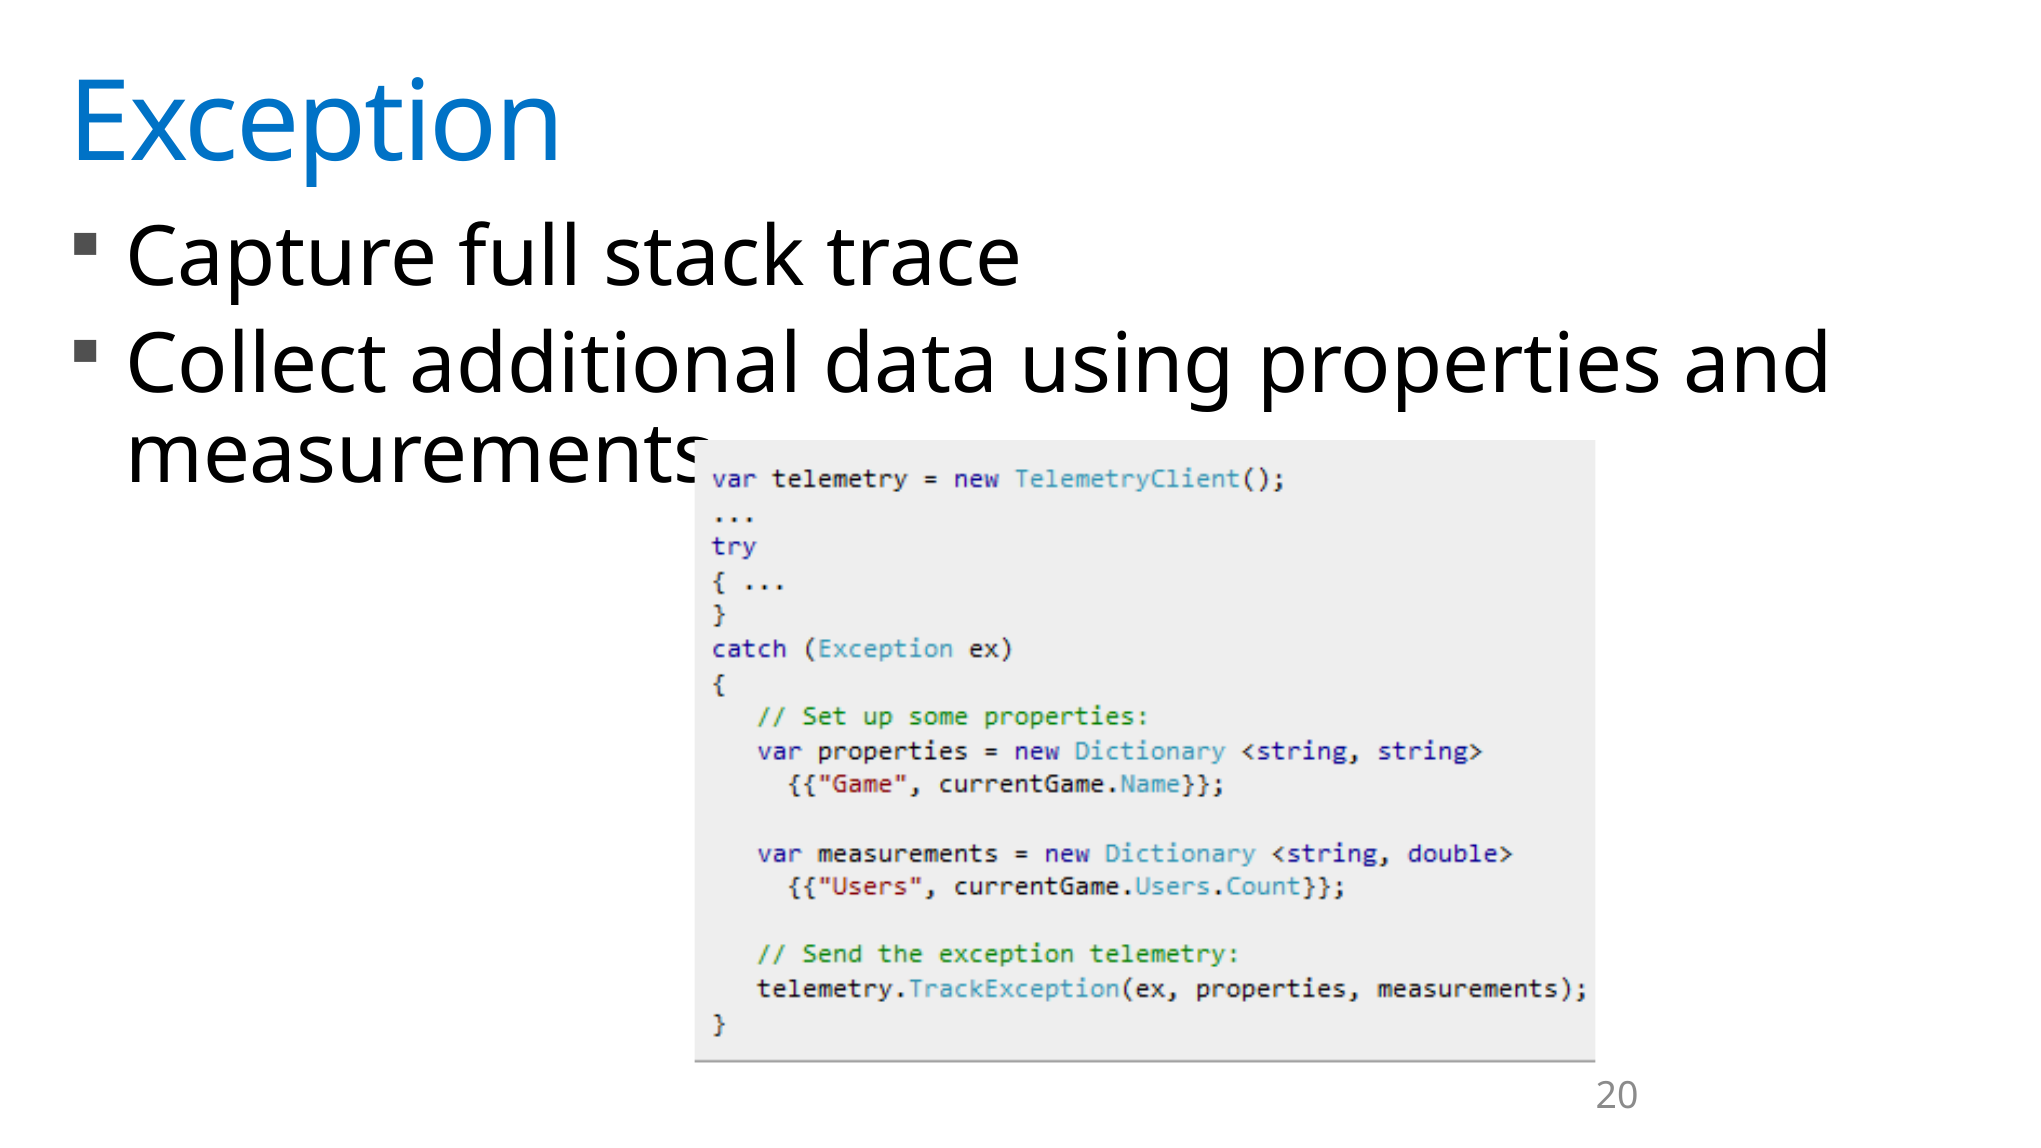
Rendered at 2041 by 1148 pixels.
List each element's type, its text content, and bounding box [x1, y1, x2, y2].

slide_number 20 [1580, 1063, 2041, 1125]
picture [694, 439, 1596, 1064]
title Exception [45, 48, 1996, 199]
list Capture full stack trace Collect additional data using properties and measurements [45, 199, 1996, 565]
